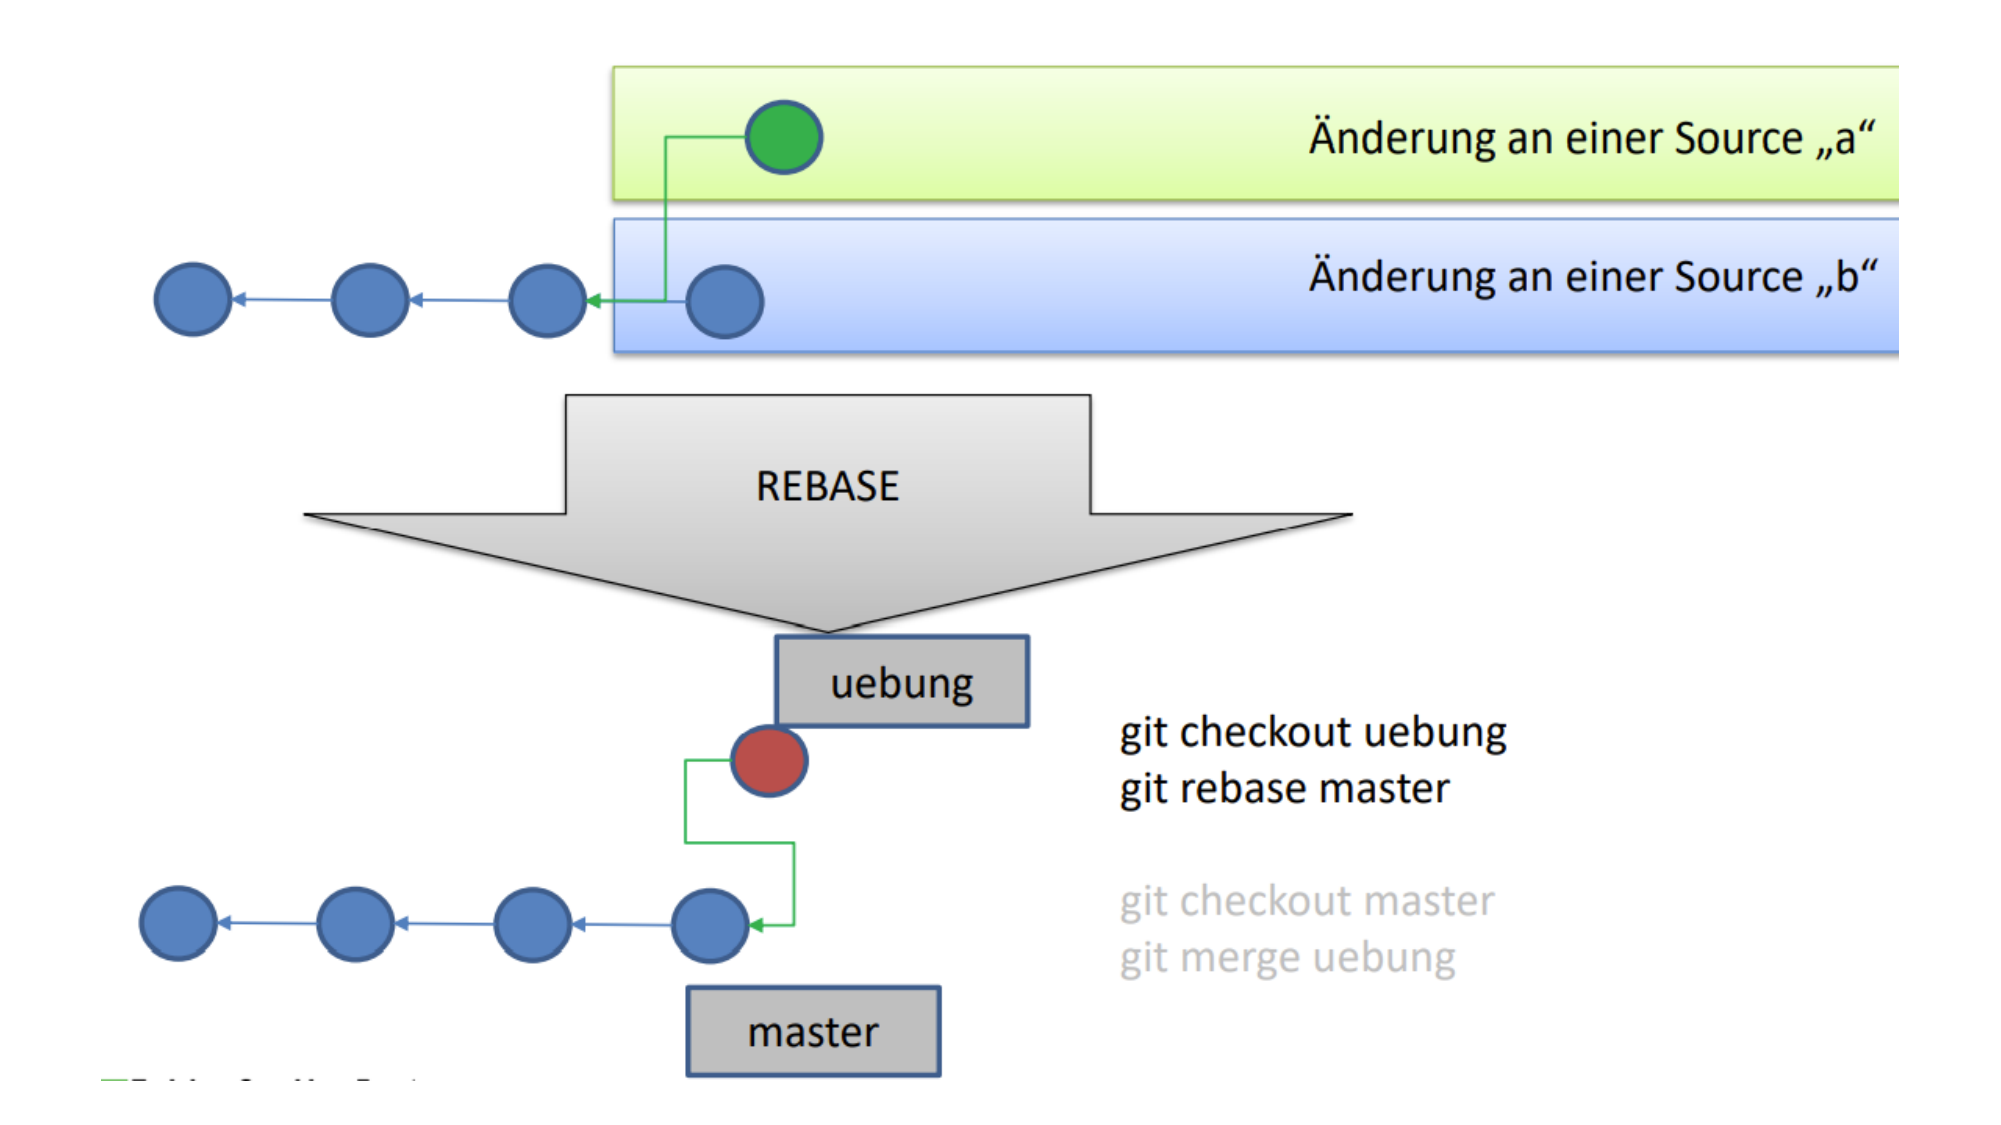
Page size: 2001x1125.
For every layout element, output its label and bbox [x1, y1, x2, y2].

picture [101, 44, 1899, 1081]
